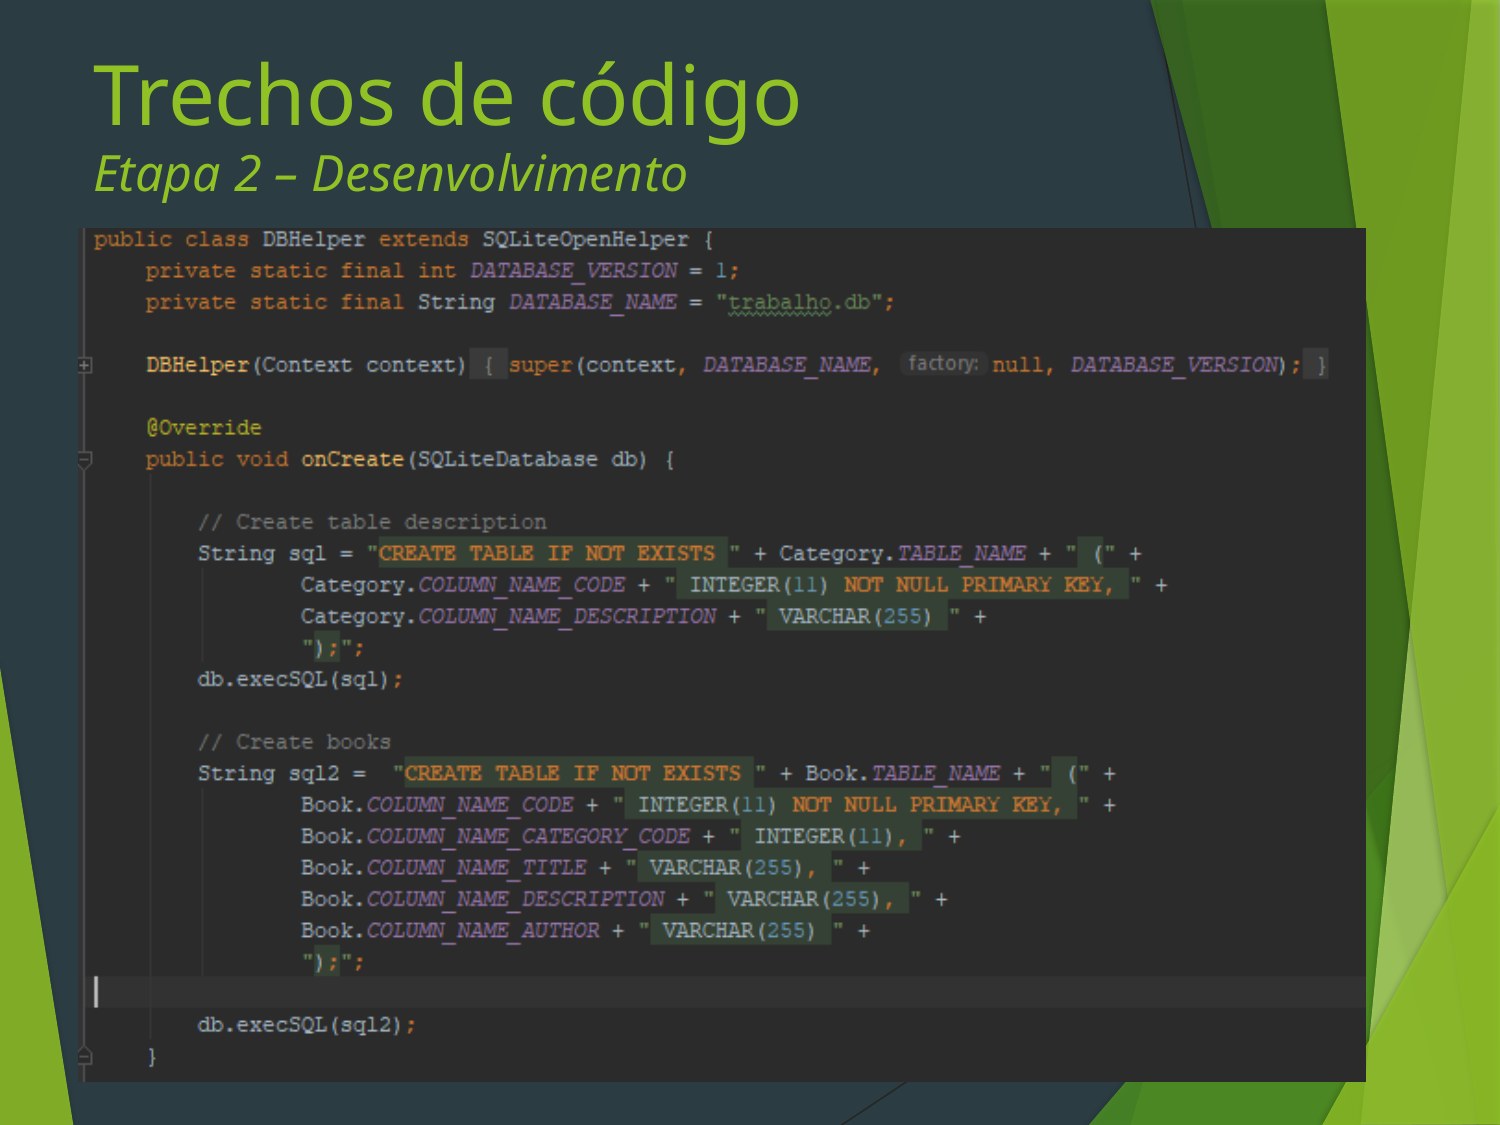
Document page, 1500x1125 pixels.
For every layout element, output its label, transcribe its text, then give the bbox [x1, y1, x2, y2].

title Trechos de código Etapa 2 – Desenvolvimento [78, 34, 1120, 227]
picture [77, 228, 1366, 1083]
